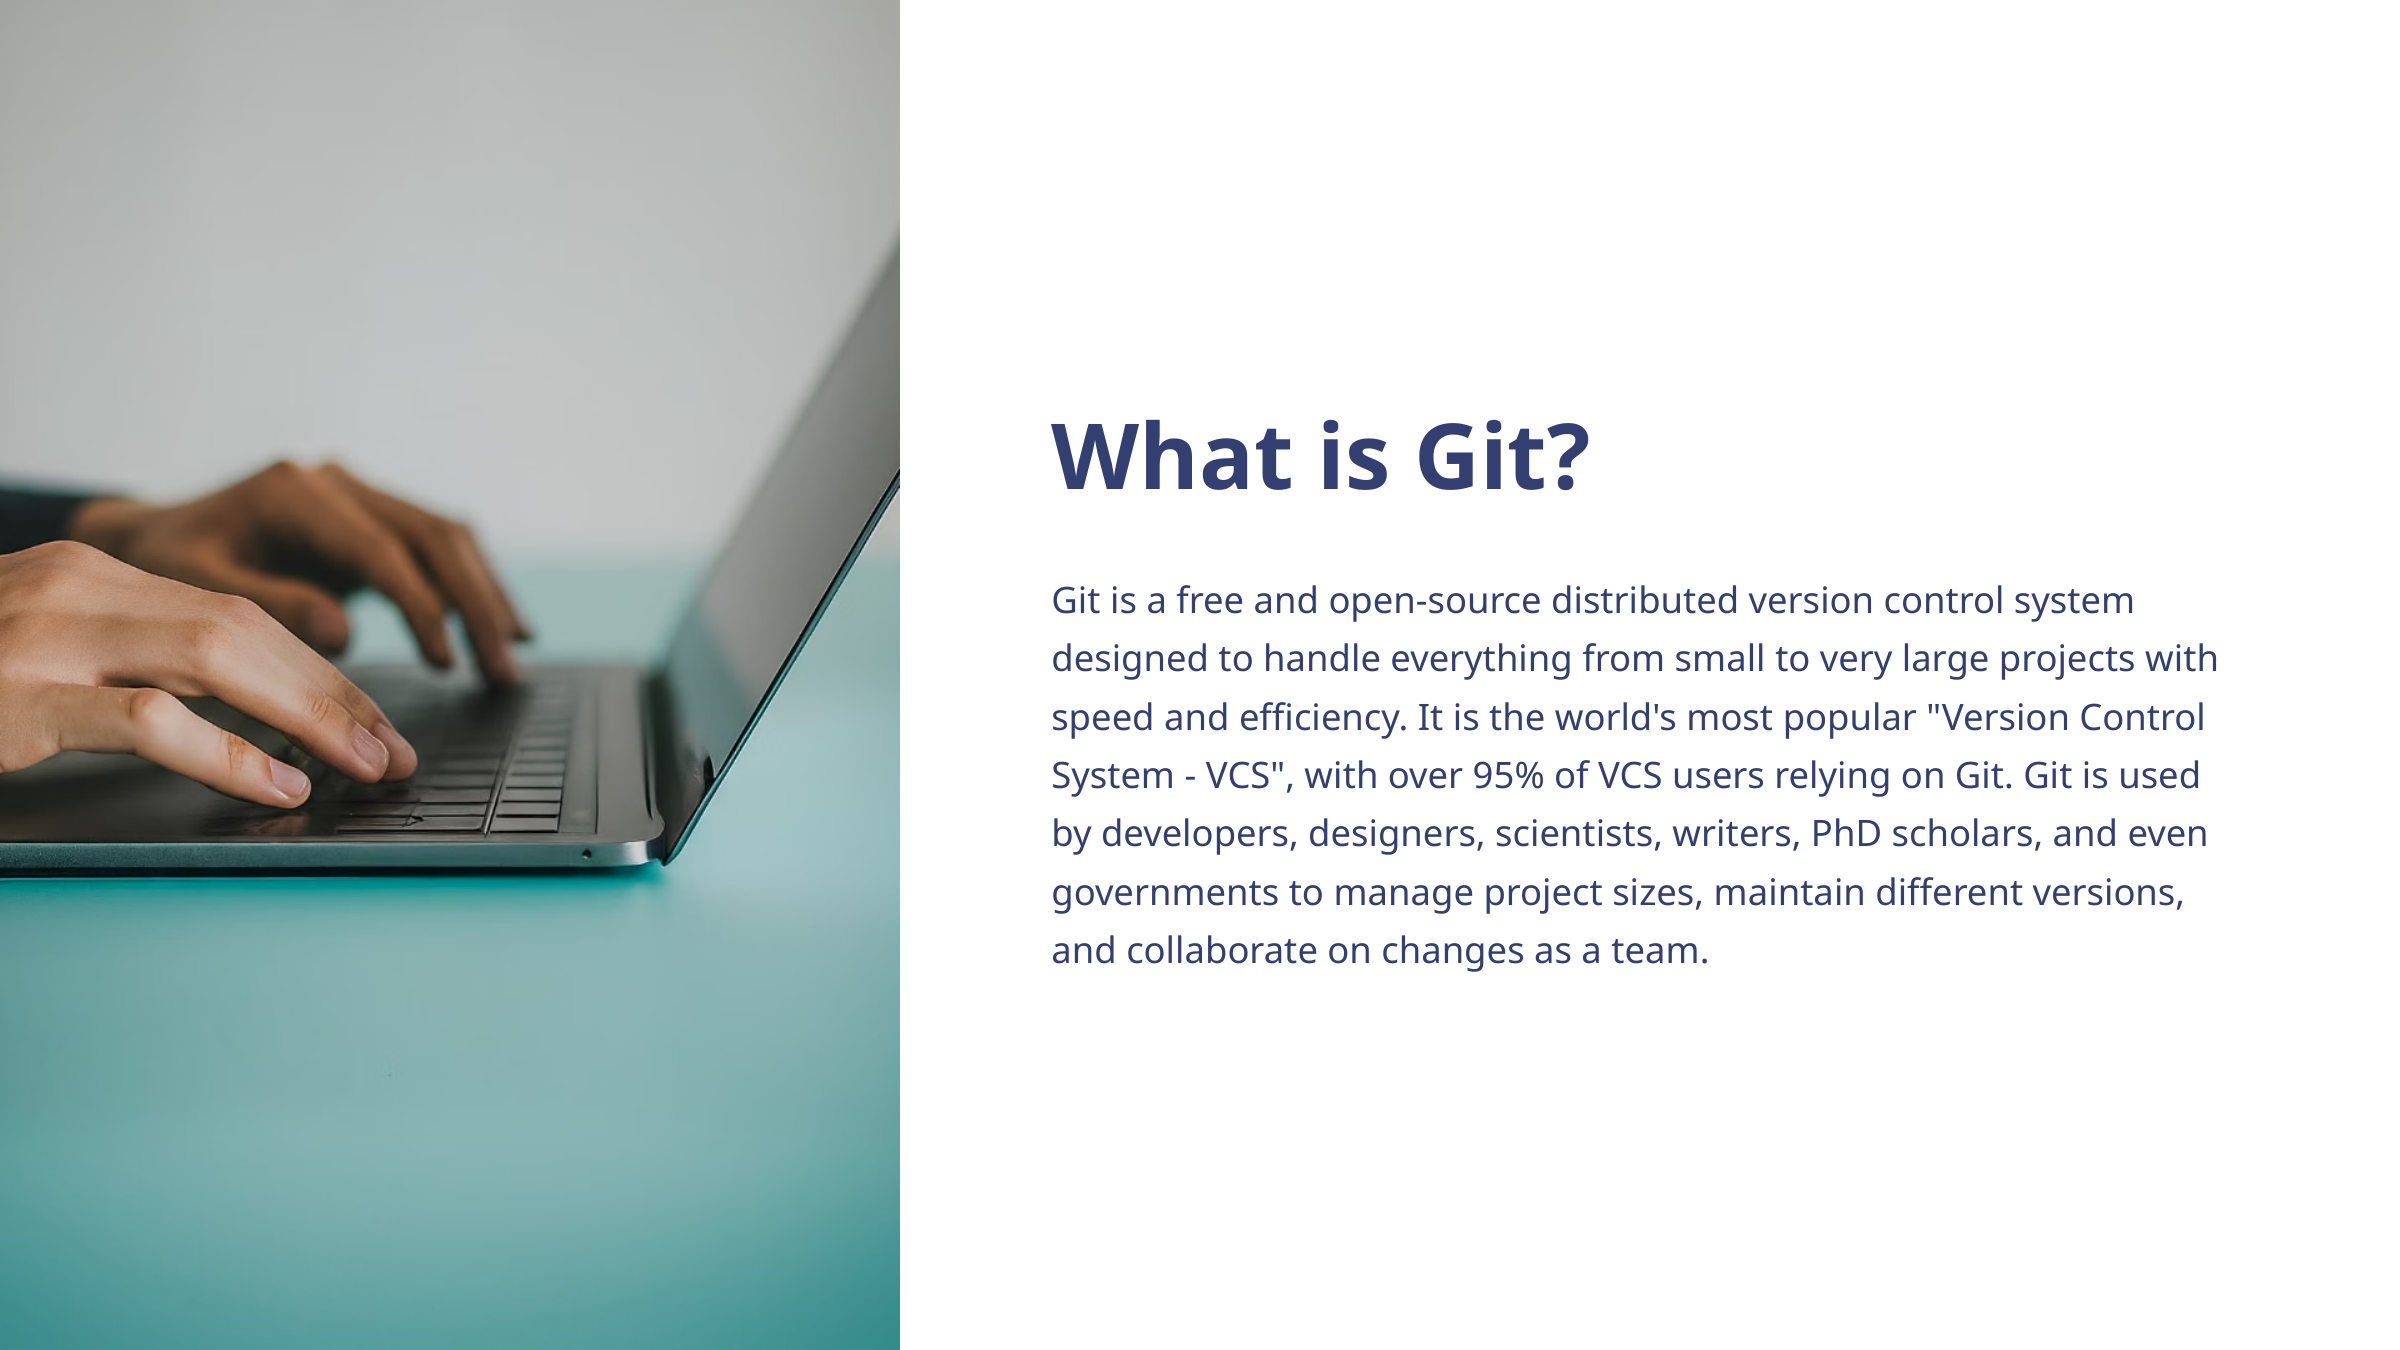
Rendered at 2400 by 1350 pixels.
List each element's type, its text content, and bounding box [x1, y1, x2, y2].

text_box What is Git? [1036, 386, 1948, 501]
picture [0, 0, 900, 1350]
text_box [900, 0, 2400, 1350]
text_box Git is a free and open-source distributed version control system designed to handle everything from small to very large projects with speed and efficiency. It is the world's most popular "Version Control System - VCS", with over 95% of VCS users relying on Git. Git is used by developers, designers, scientists, writers, PhD scholars, and even governments to manage project sizes, maintain different versions, and collaborate on changes as a team. [1036, 555, 2264, 964]
